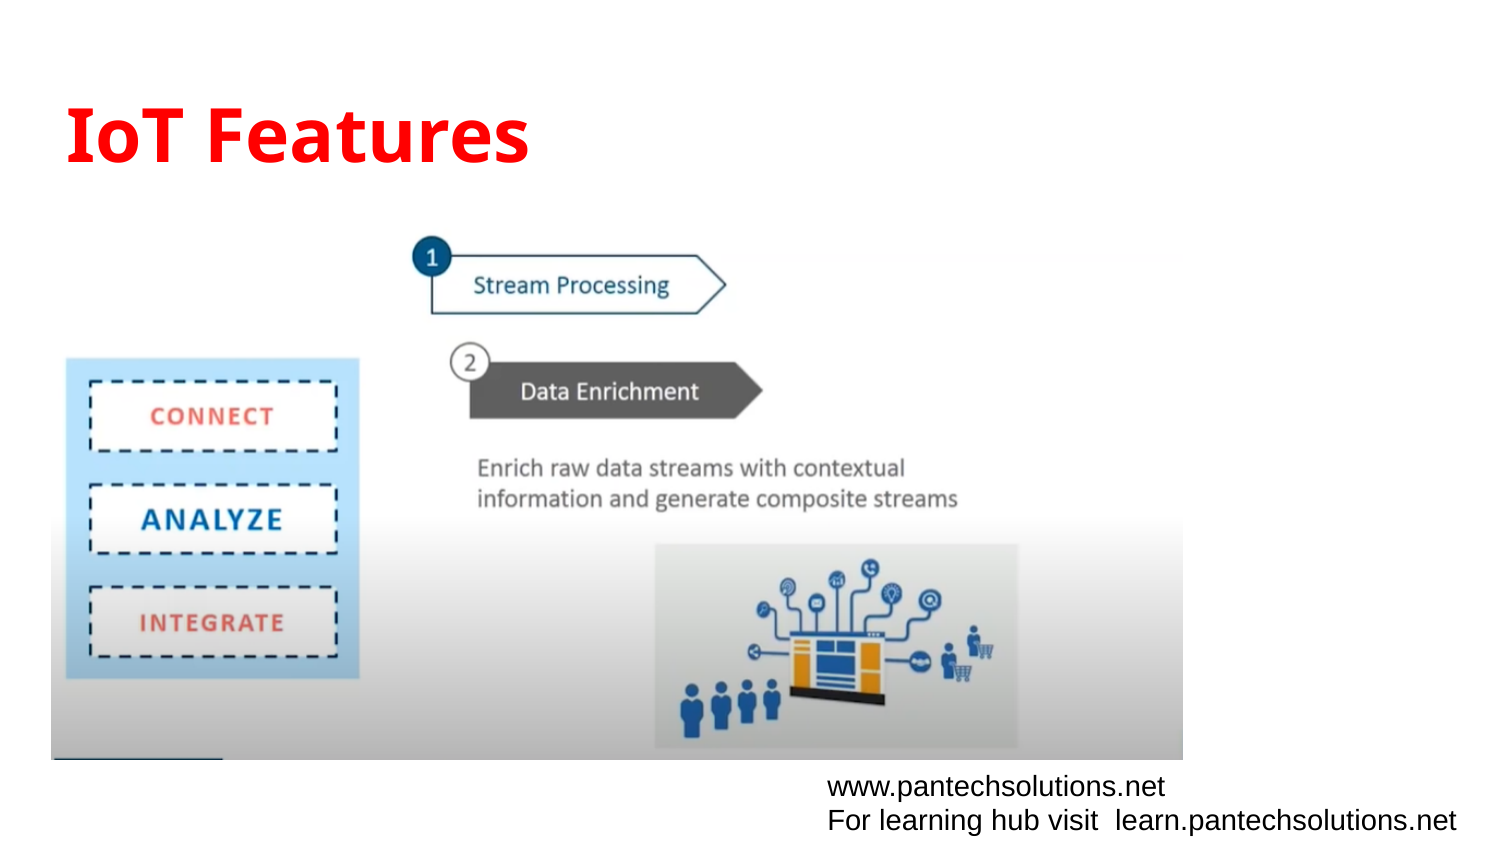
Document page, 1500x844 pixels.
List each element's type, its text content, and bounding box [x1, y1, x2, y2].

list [50, 198, 1184, 760]
title IoT Features [51, 72, 1449, 167]
slide_number www.pantechsolutions.net For learning hub visit learn.pantechsolutions.net [812, 759, 1500, 797]
